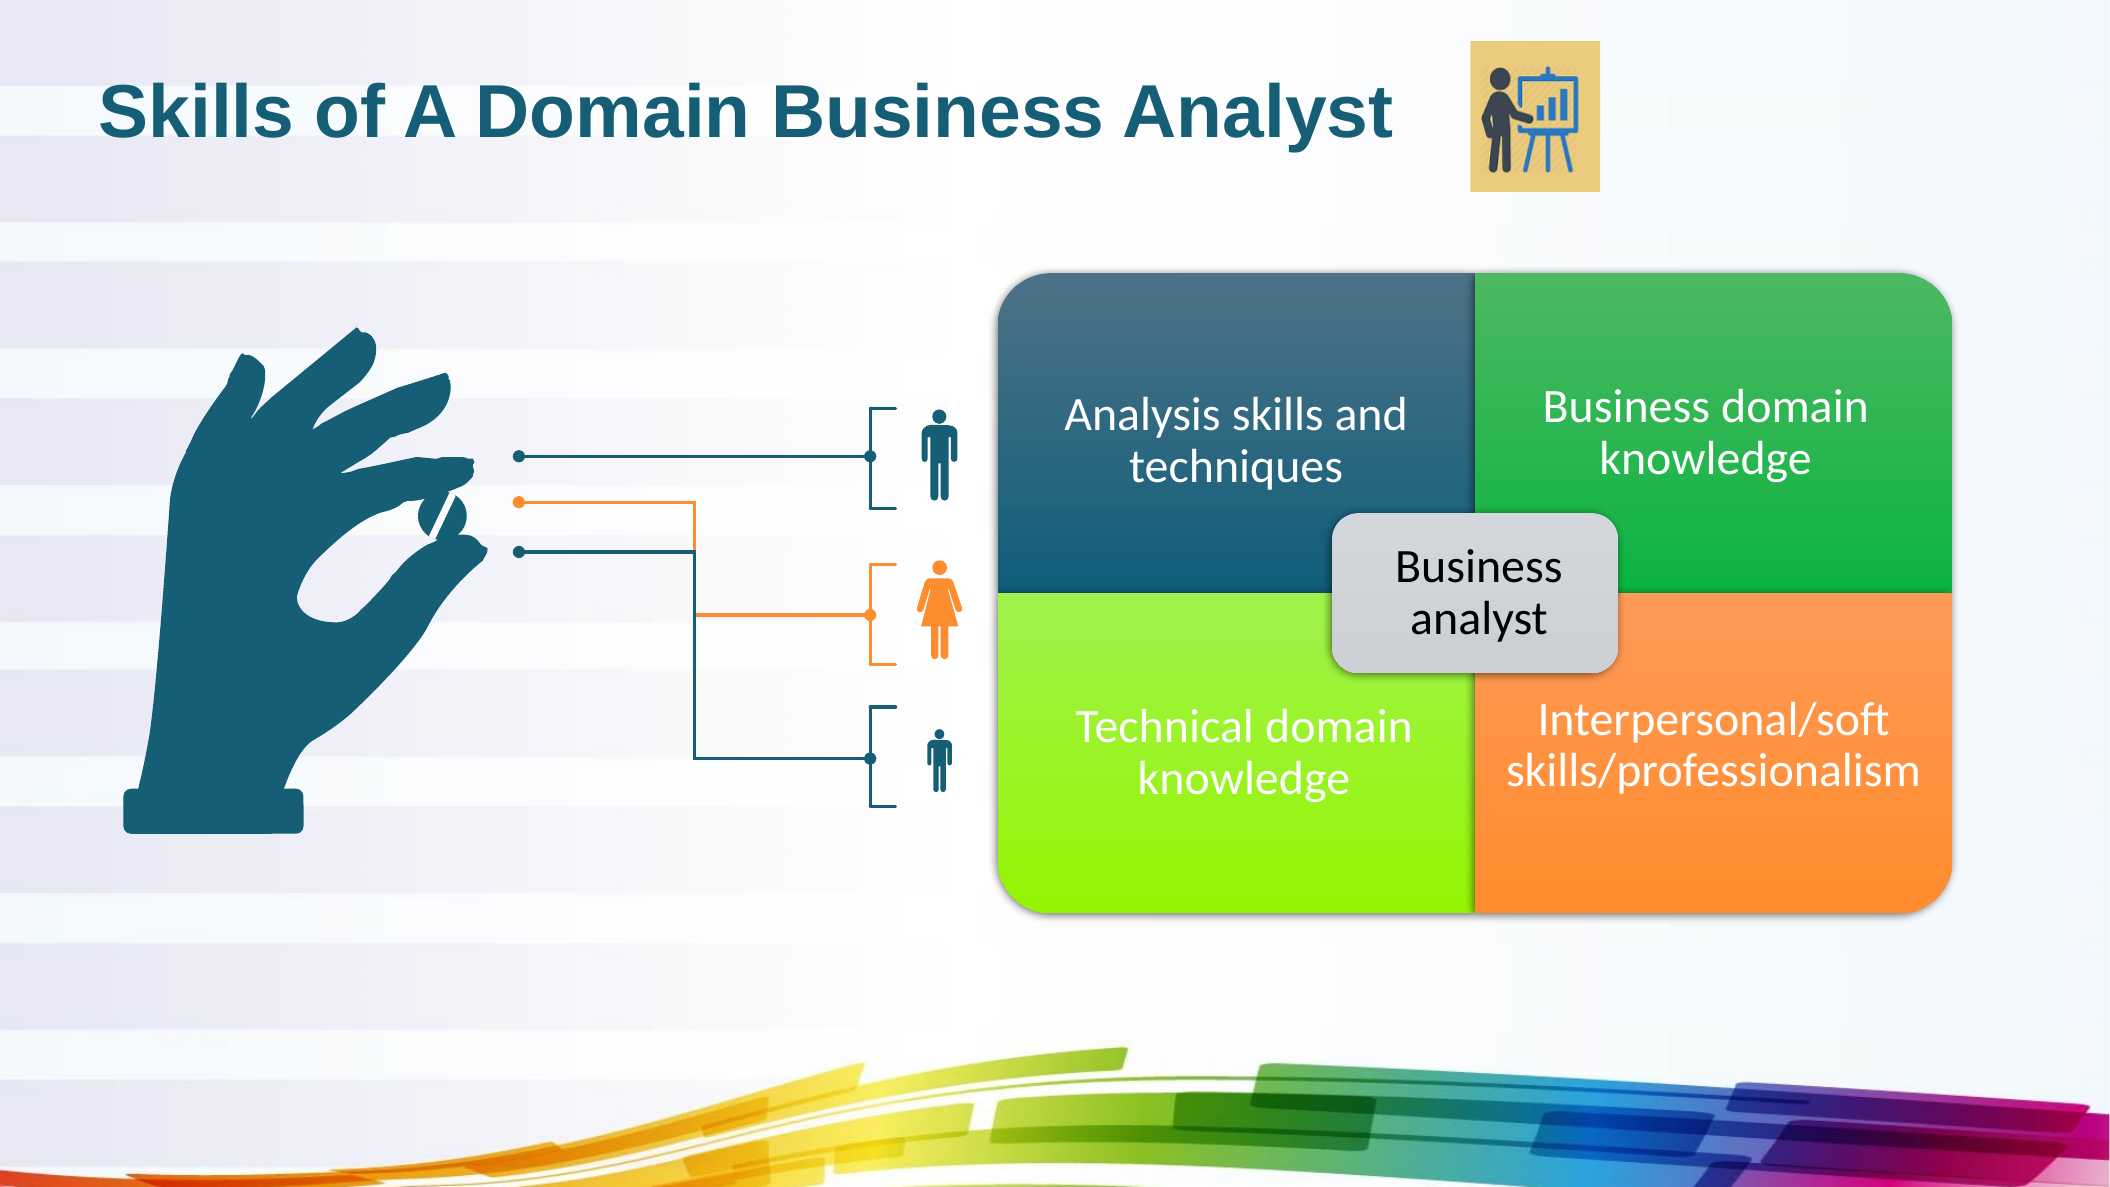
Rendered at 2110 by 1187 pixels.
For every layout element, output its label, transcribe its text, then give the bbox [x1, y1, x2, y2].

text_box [927, 729, 952, 793]
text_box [123, 327, 490, 834]
text_box Skills of A Domain Business Analyst [20, 37, 1473, 160]
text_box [997, 273, 1953, 914]
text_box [870, 706, 896, 807]
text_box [870, 408, 896, 509]
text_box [518, 551, 871, 759]
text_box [871, 564, 896, 665]
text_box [921, 409, 958, 501]
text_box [916, 560, 963, 660]
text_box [518, 502, 871, 551]
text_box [418, 491, 467, 541]
picture [0, 0, 2110, 1187]
